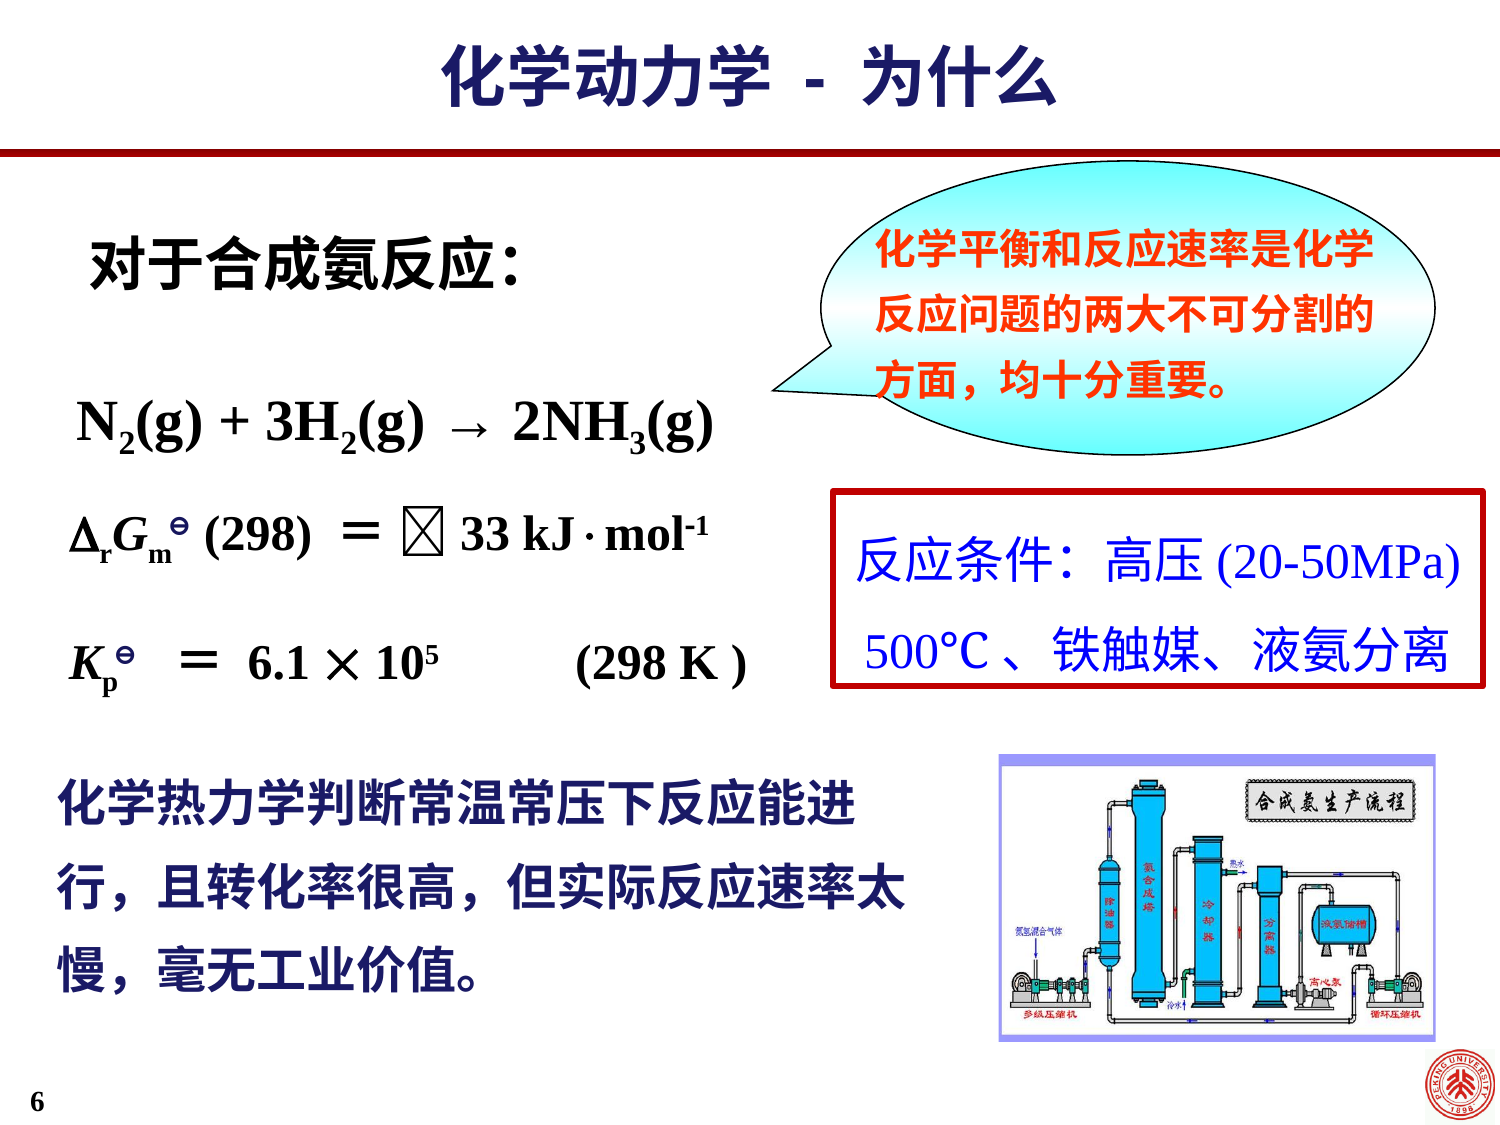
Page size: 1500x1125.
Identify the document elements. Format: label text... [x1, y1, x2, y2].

text_box N2(g) + 3H2(g) → 2NH3(g) [61, 374, 786, 469]
picture [1425, 1049, 1495, 1125]
footer 6 [0, 1074, 76, 1113]
text_box 化学动力学 - 为什么 [112, 12, 1388, 138]
text_box [0, 149, 1500, 157]
text_box 反应条件：高压(20-50MPa) 500℃、铁触媒、液氨分离 [832, 491, 1483, 687]
picture [998, 753, 1436, 1042]
text_box 对于合成氨反应： [46, 219, 570, 305]
text_box rGm ⊖ (298) ＝ 33 kJmol1 Kp ⊖ ＝ 6.1  105 (298 K ) [54, 493, 793, 705]
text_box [820, 160, 1436, 456]
text_box 化学热力学判断常温常压下反应能进行，且转化率很高，但实际反应速率太慢，毫无工业价值。 [41, 739, 928, 1007]
